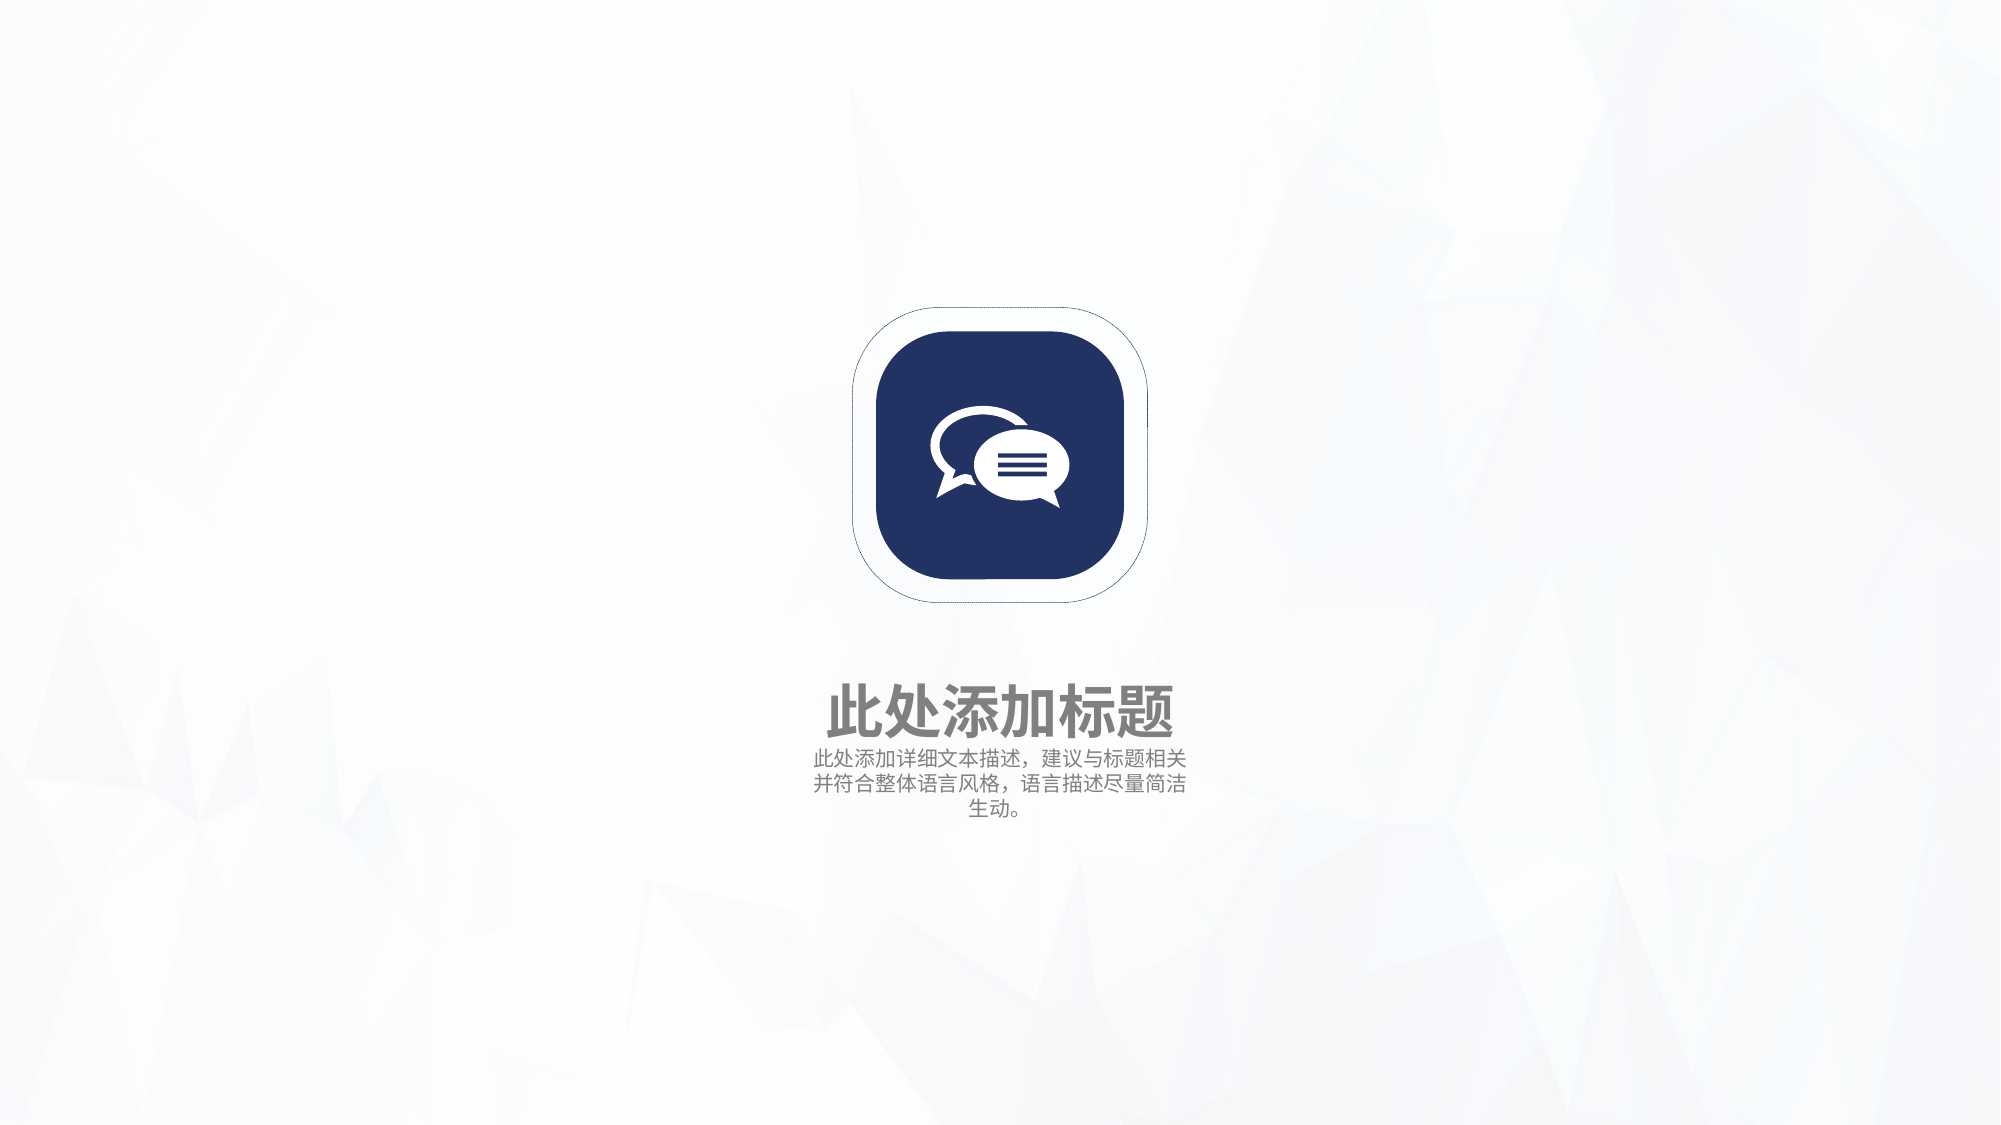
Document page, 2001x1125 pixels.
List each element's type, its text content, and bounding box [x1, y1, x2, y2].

text_box 此处添加标题 此处添加详细文本描述，建议与标题相关并符合整体语言风格，语言描述尽量简洁生动。 [789, 668, 1211, 828]
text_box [852, 307, 1148, 603]
